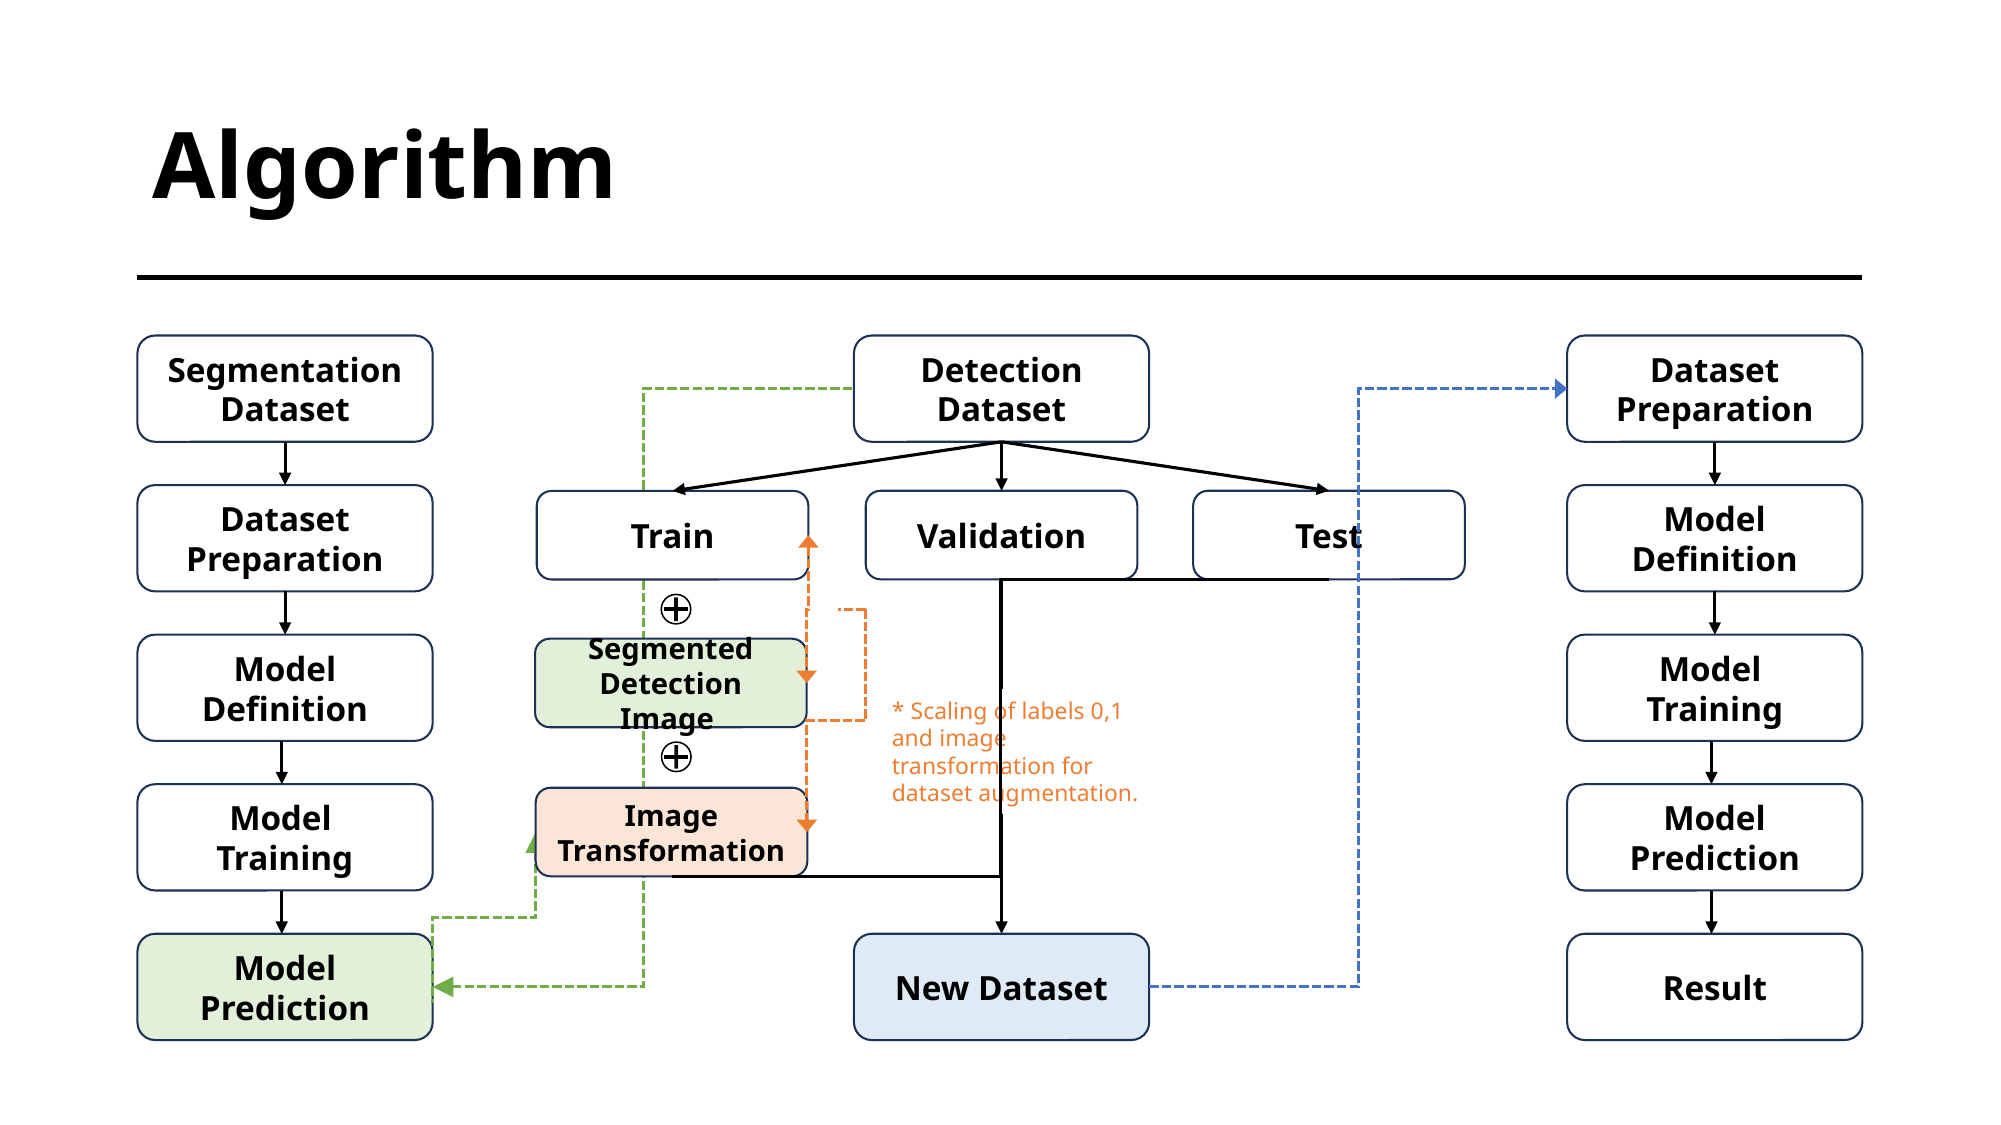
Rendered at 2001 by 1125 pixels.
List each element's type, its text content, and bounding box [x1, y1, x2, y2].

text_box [137, 335, 1863, 1041]
title Algorithm [137, 59, 1863, 277]
